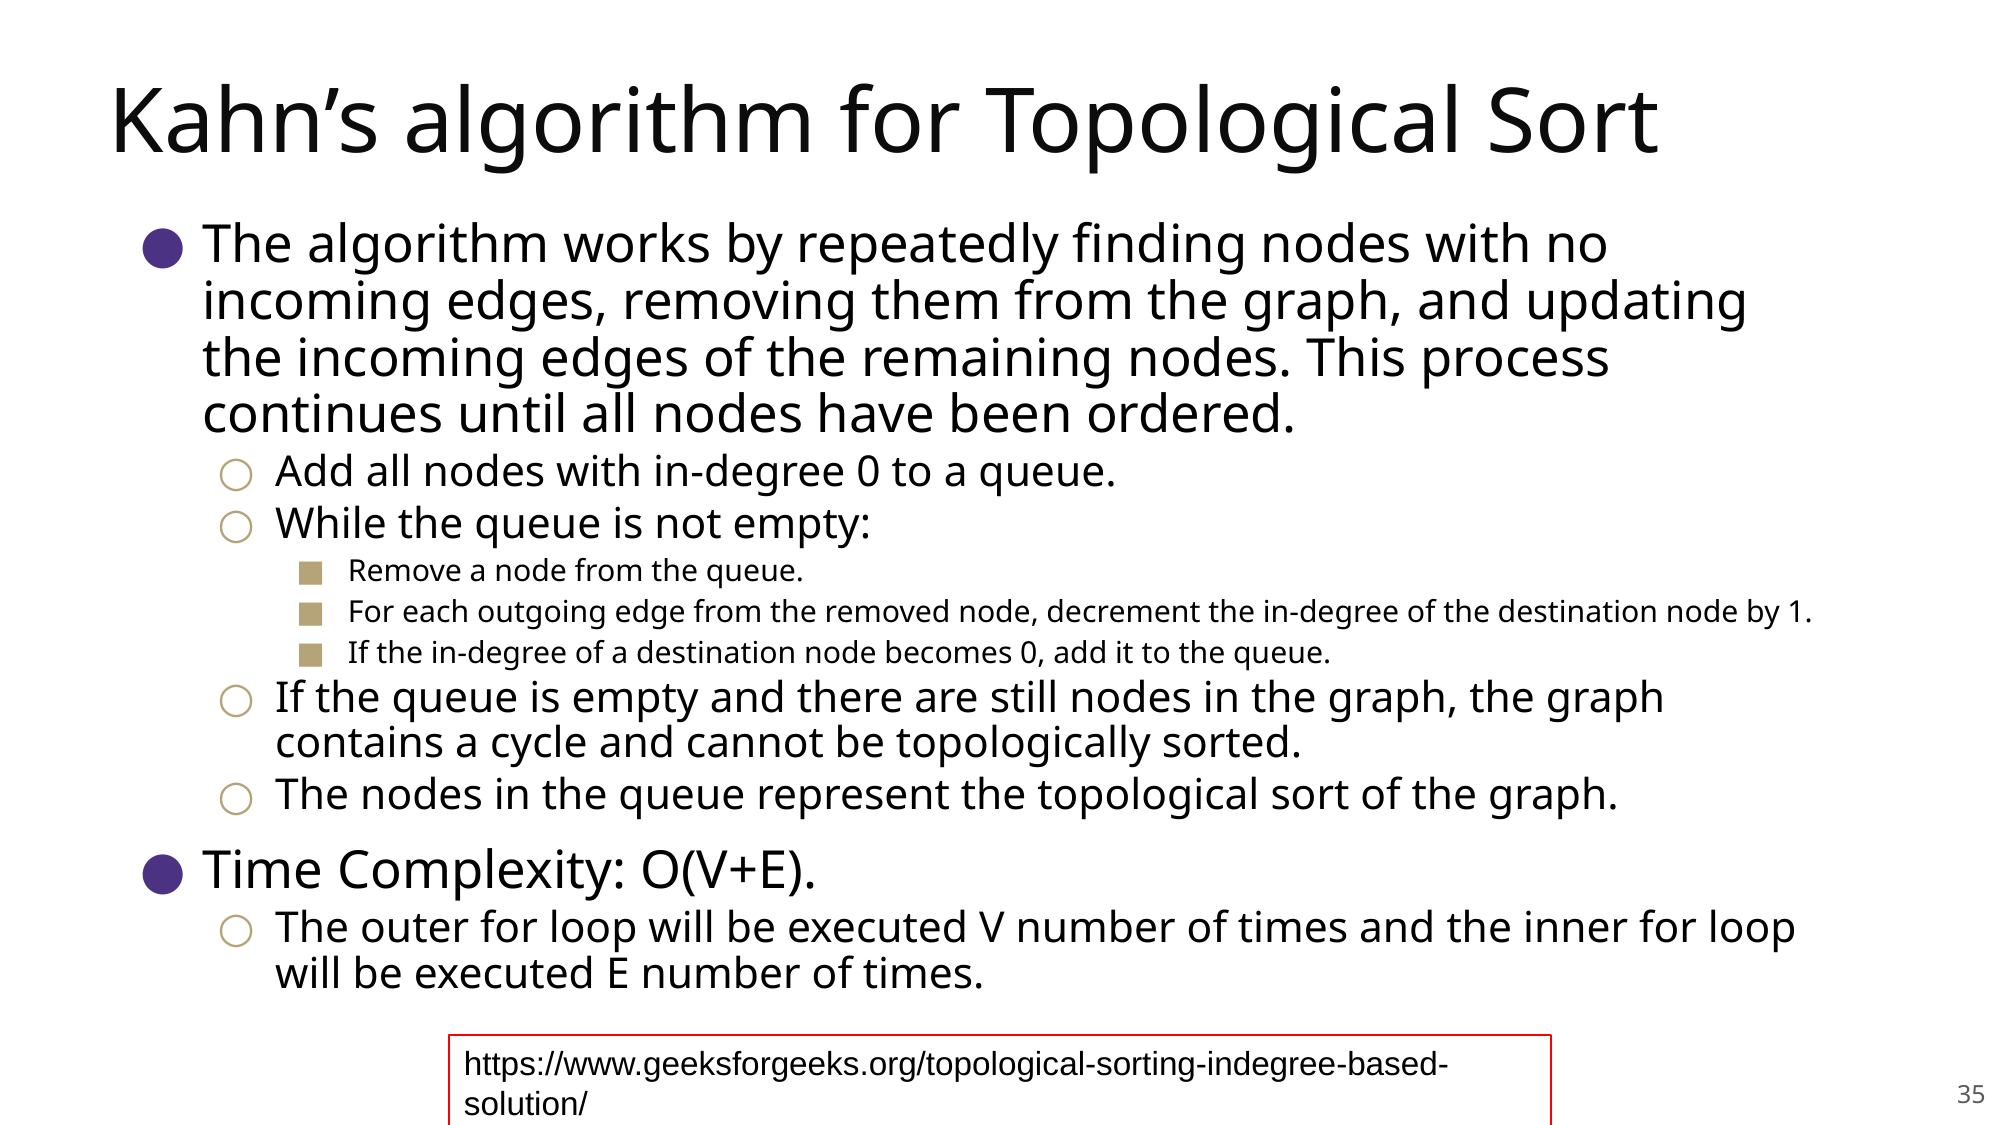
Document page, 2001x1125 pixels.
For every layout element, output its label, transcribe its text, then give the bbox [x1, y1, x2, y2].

text_box https://www.geeksforgeeks.org/topological-sorting-indegree-based-solution/ [449, 1034, 1551, 1125]
title Kahn’s algorithm for Topological Sort [94, 43, 1930, 210]
list The algorithm works by repeatedly finding nodes with no incoming edges, removing them from the graph, and updating the incoming edges of the remaining nodes. This process continues until all nodes have been ordered. Add all nodes with in-degree 0 to a queue. While the queue is not empty: Remove a node from the queue. For each outgoing edge from the removed node, decrement the in-degree of the destination node by 1. If the in-degree of a destination node becomes 0, add it to the queue. If the queue is empty and there are still nodes in the graph, the graph contains a cycle and cannot be topologically sorted. The nodes in the queue represent the topological sort of the graph. Time Complexity: O(V+E). The outer for loop will be executed V number of times and the inner for loop will be executed E number of times. [122, 209, 1842, 1021]
